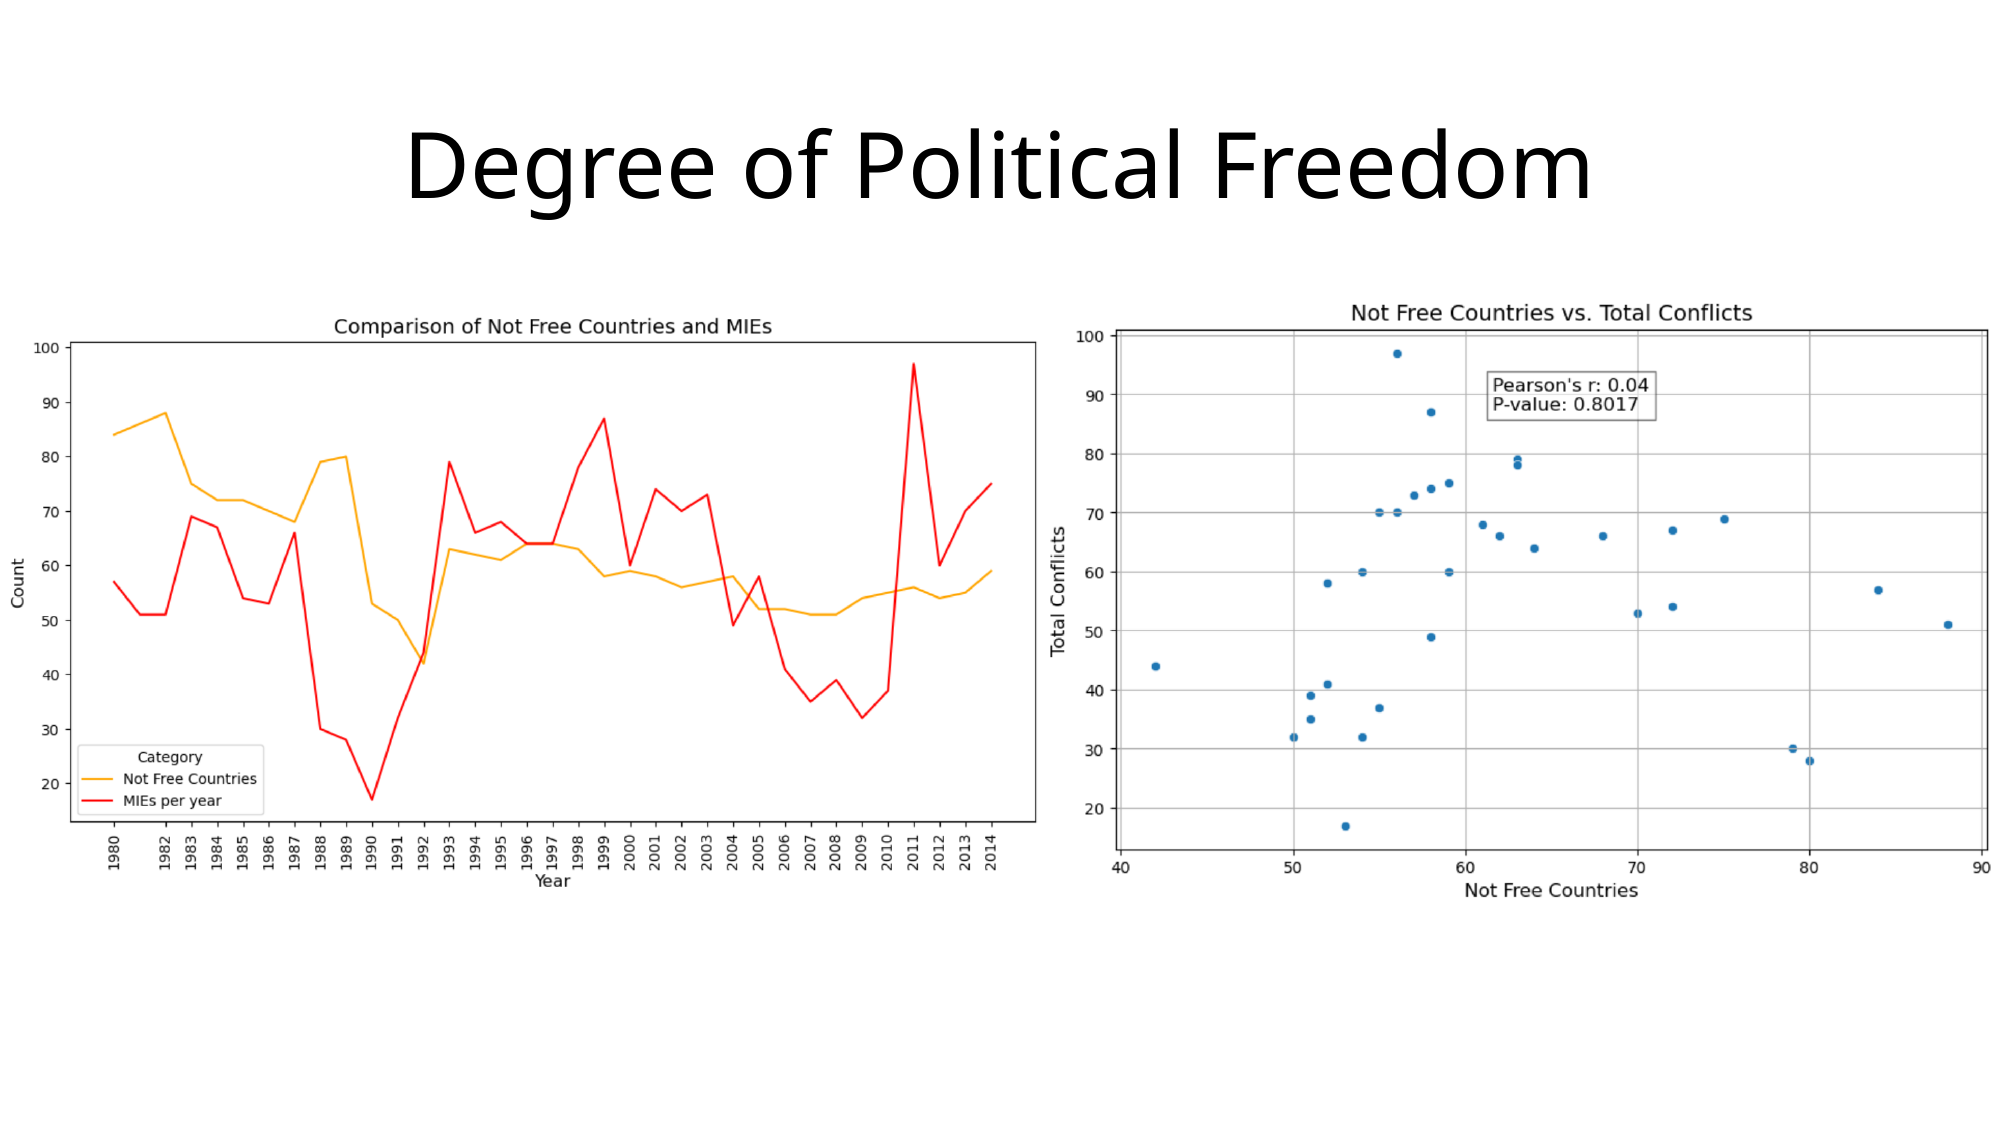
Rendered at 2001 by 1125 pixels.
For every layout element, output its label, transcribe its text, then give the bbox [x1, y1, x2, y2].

picture [7, 293, 2000, 910]
title Degree of Political Freedom [137, 59, 1863, 278]
